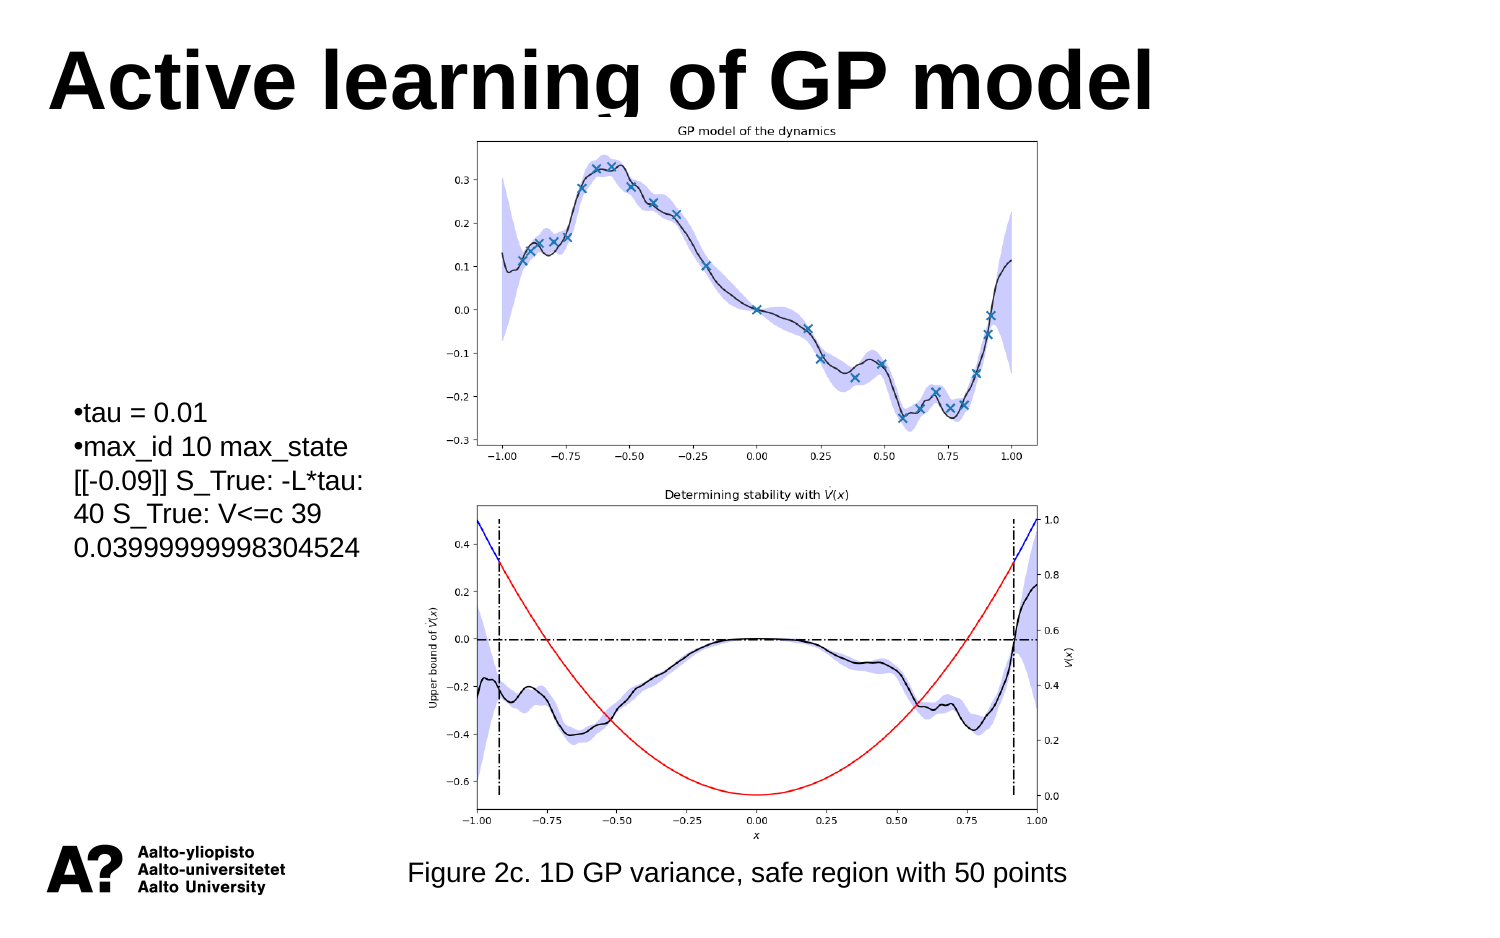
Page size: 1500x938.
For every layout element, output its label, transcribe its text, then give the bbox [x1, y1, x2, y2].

picture [418, 117, 1082, 847]
text_box Figure 2c. 1D GP variance, safe region with 50 points [392, 846, 1108, 896]
picture [0, 799, 333, 938]
list Active learning of GP model [47, 25, 1442, 208]
text_box tau = 0.01 max_id 10 max_state [[-0.09]] S_True: -L*tau: 40 S_True: V<=c 39 0.03999999998304524 [58, 387, 393, 571]
